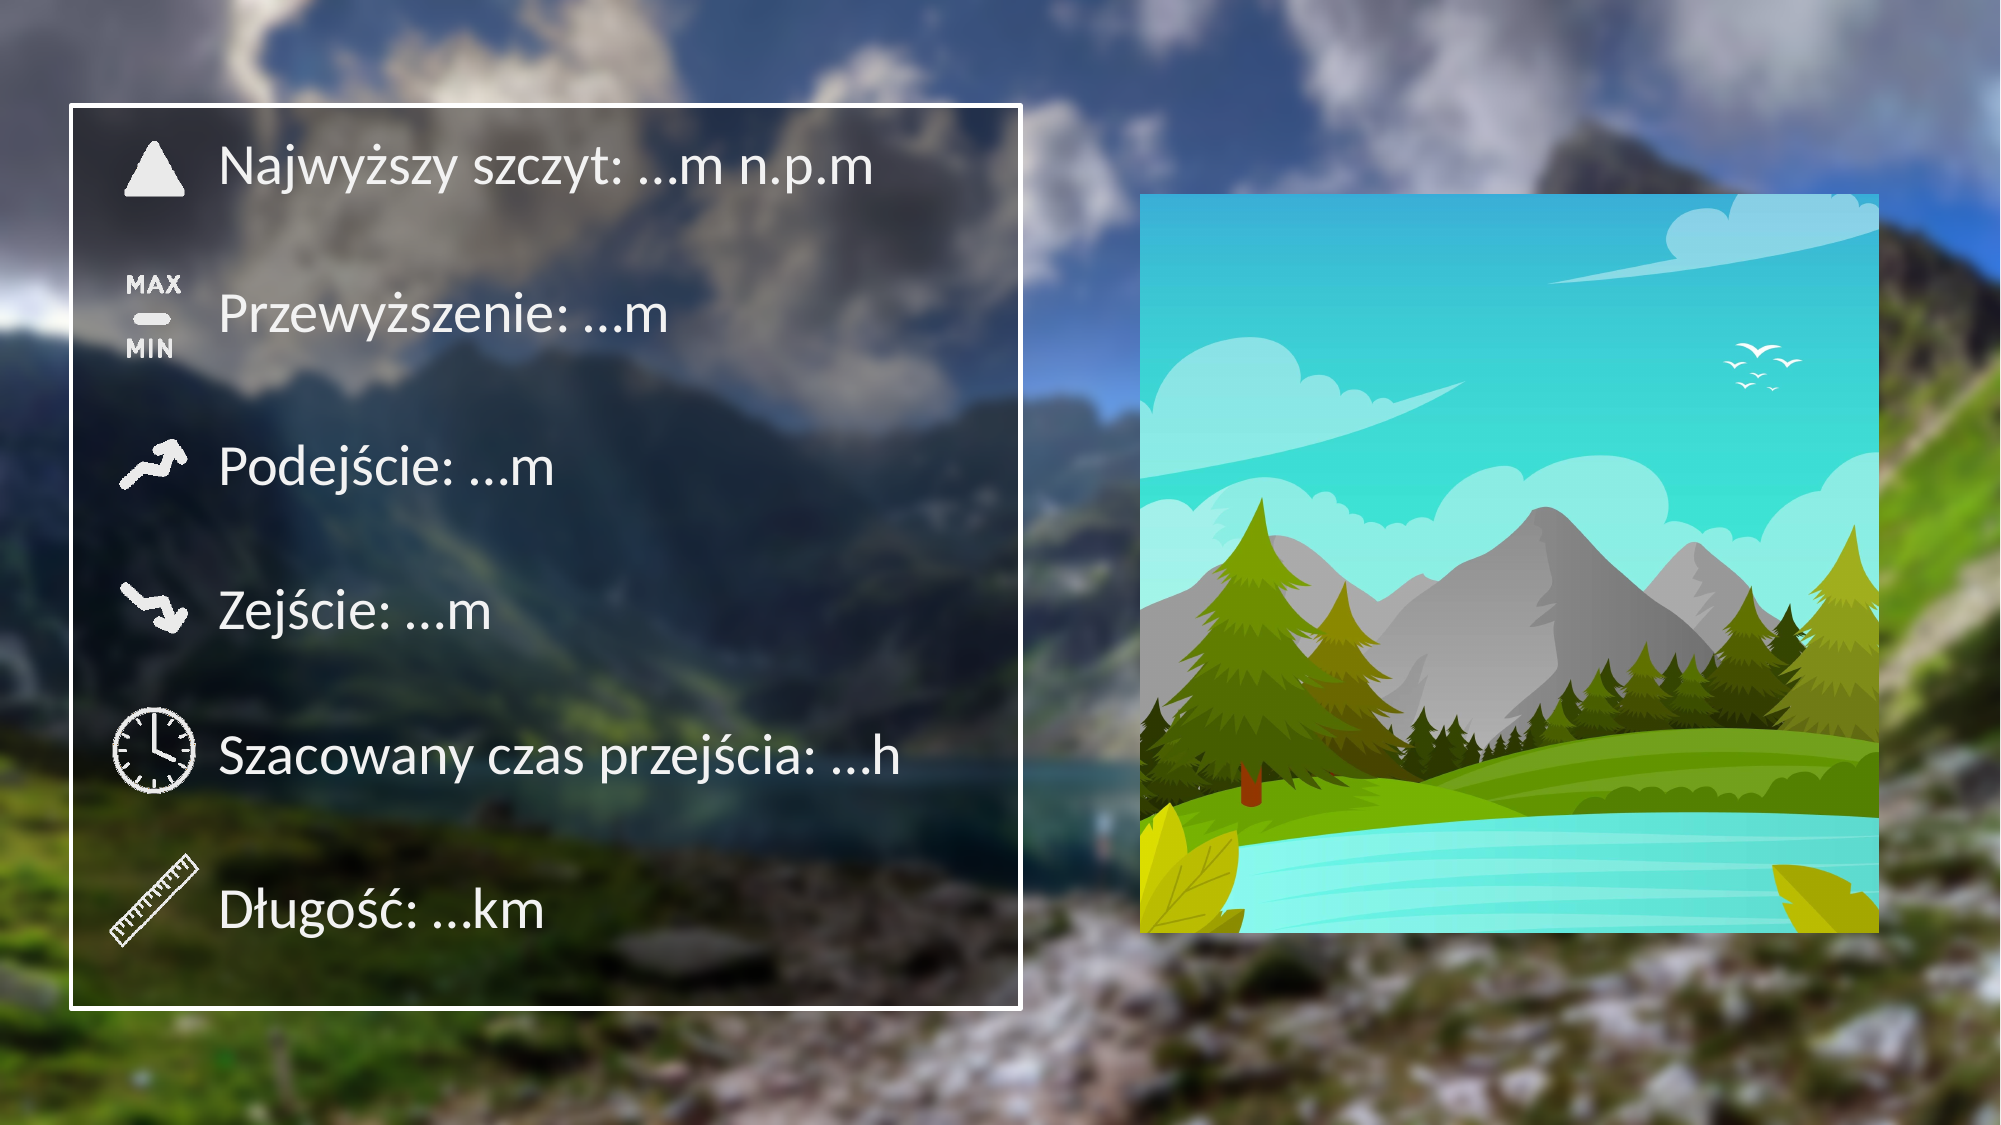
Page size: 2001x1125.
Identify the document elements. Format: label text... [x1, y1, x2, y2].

text_box [69, 103, 1023, 1011]
picture [0, 0, 2001, 1125]
text_box Przewyższenie: …m [207, 266, 1087, 352]
text_box Najwyższy szczyt: …m n.p.m [203, 118, 1000, 204]
text_box Podejście: …m [207, 419, 1087, 505]
text_box Szacowany czas przejścia: …h [207, 708, 1087, 794]
text_box Długość: …km [207, 862, 1087, 948]
text_box Zejście: …m [207, 563, 1087, 649]
